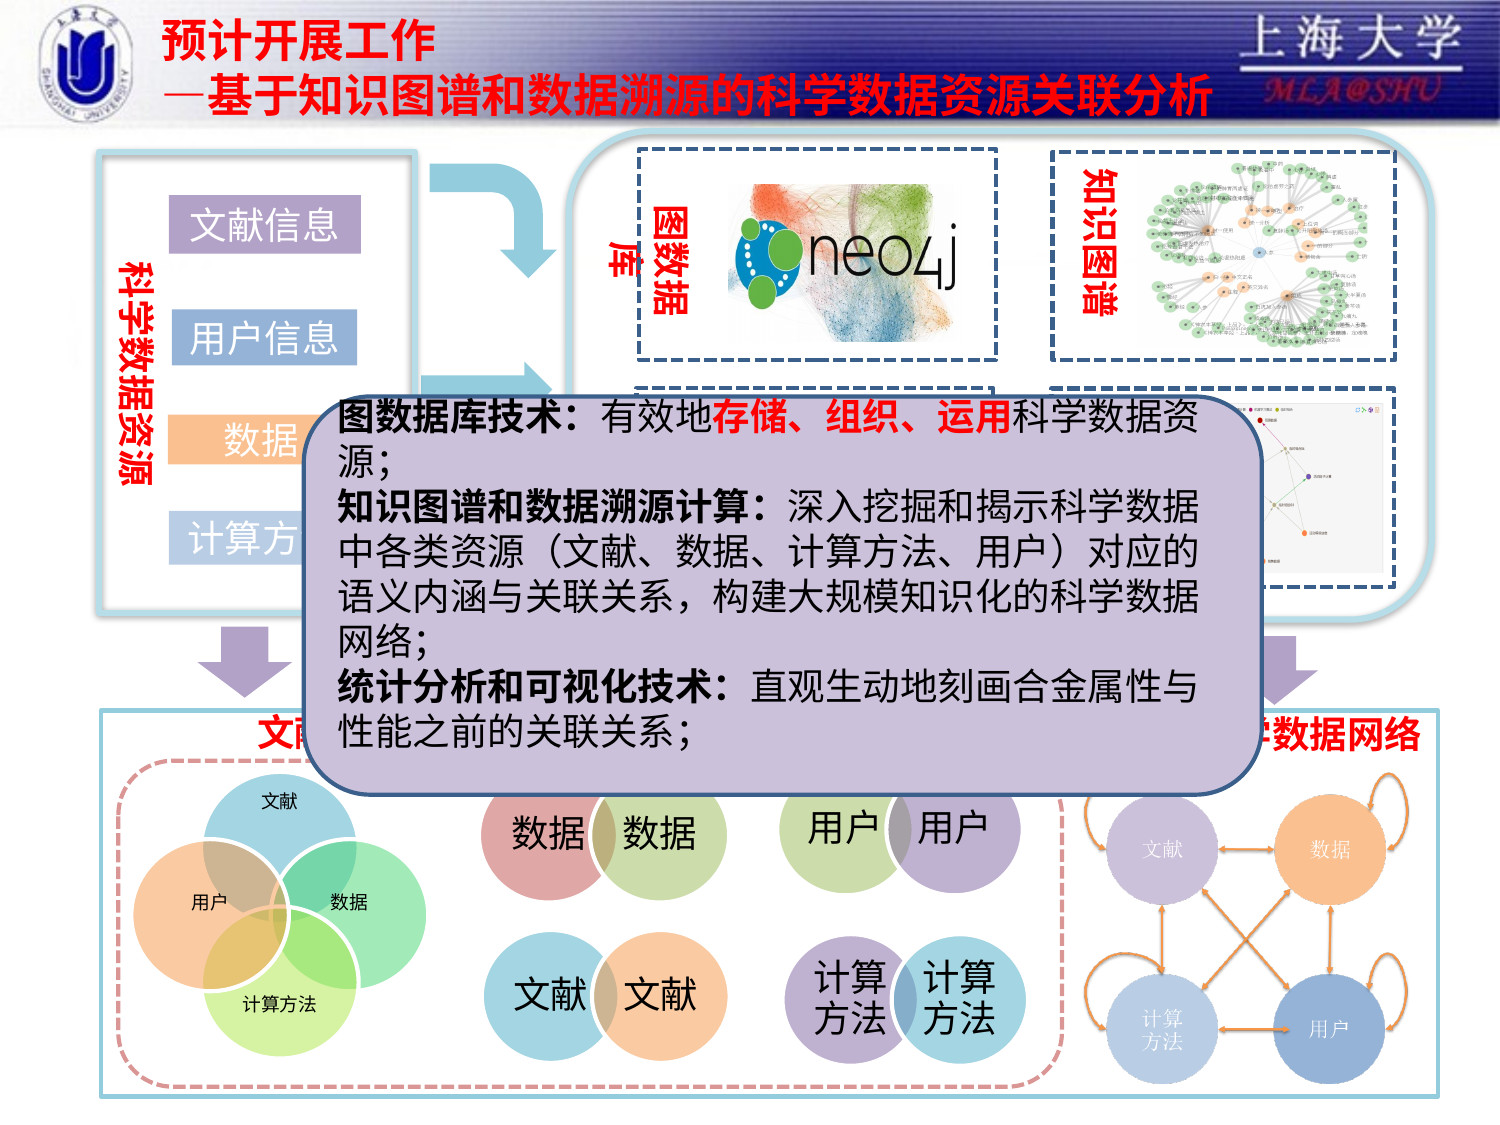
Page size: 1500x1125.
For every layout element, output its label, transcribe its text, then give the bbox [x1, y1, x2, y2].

title 预计开展工作 —基于知识图谱和数据溯源的科学数据资源关联分析 [146, 1, 1497, 133]
picture [0, 0, 1500, 1125]
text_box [41, 130, 1446, 1125]
